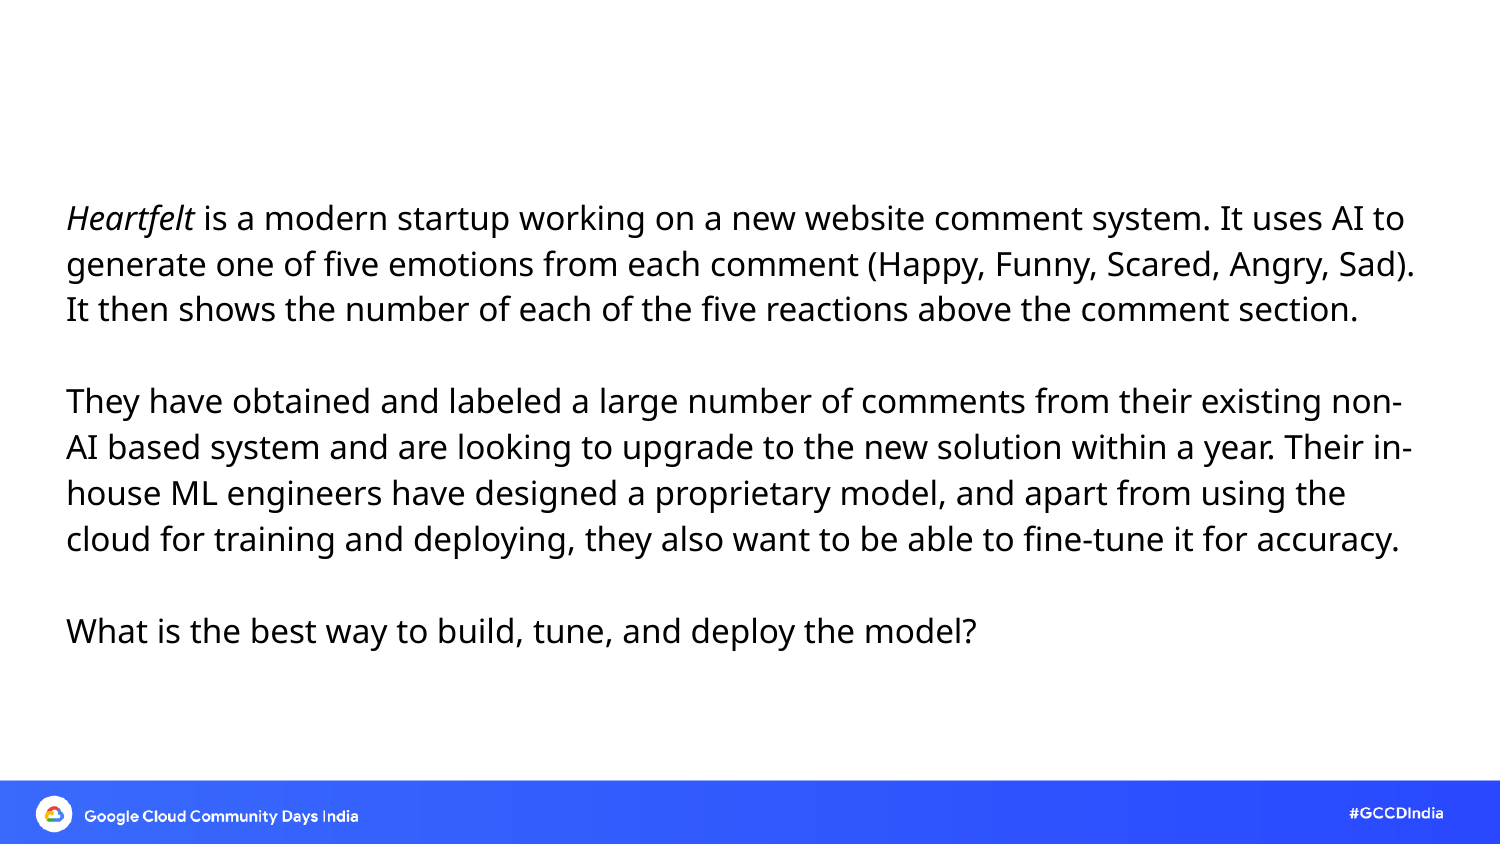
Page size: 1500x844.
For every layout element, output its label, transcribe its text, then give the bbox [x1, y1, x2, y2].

picture [0, 0, 1500, 844]
list Heartfelt is a modern startup working on a new website comment system. It uses AI to generate one of five emotions from each comment (Happy, Funny, Scared, Angry, Sad). It then shows the number of each of the five reactions above the comment section. They have obtained and labeled a large number of comments from their existing non-AI based system and are looking to upgrade to the new solution within a year. Their in-house ML engineers have designed a proprietary model, and apart from using the cloud for training and deploying, they also want to be able to fine-tune it for accuracy. What is the best way to build, tune, and deploy the model? [51, 175, 1449, 668]
